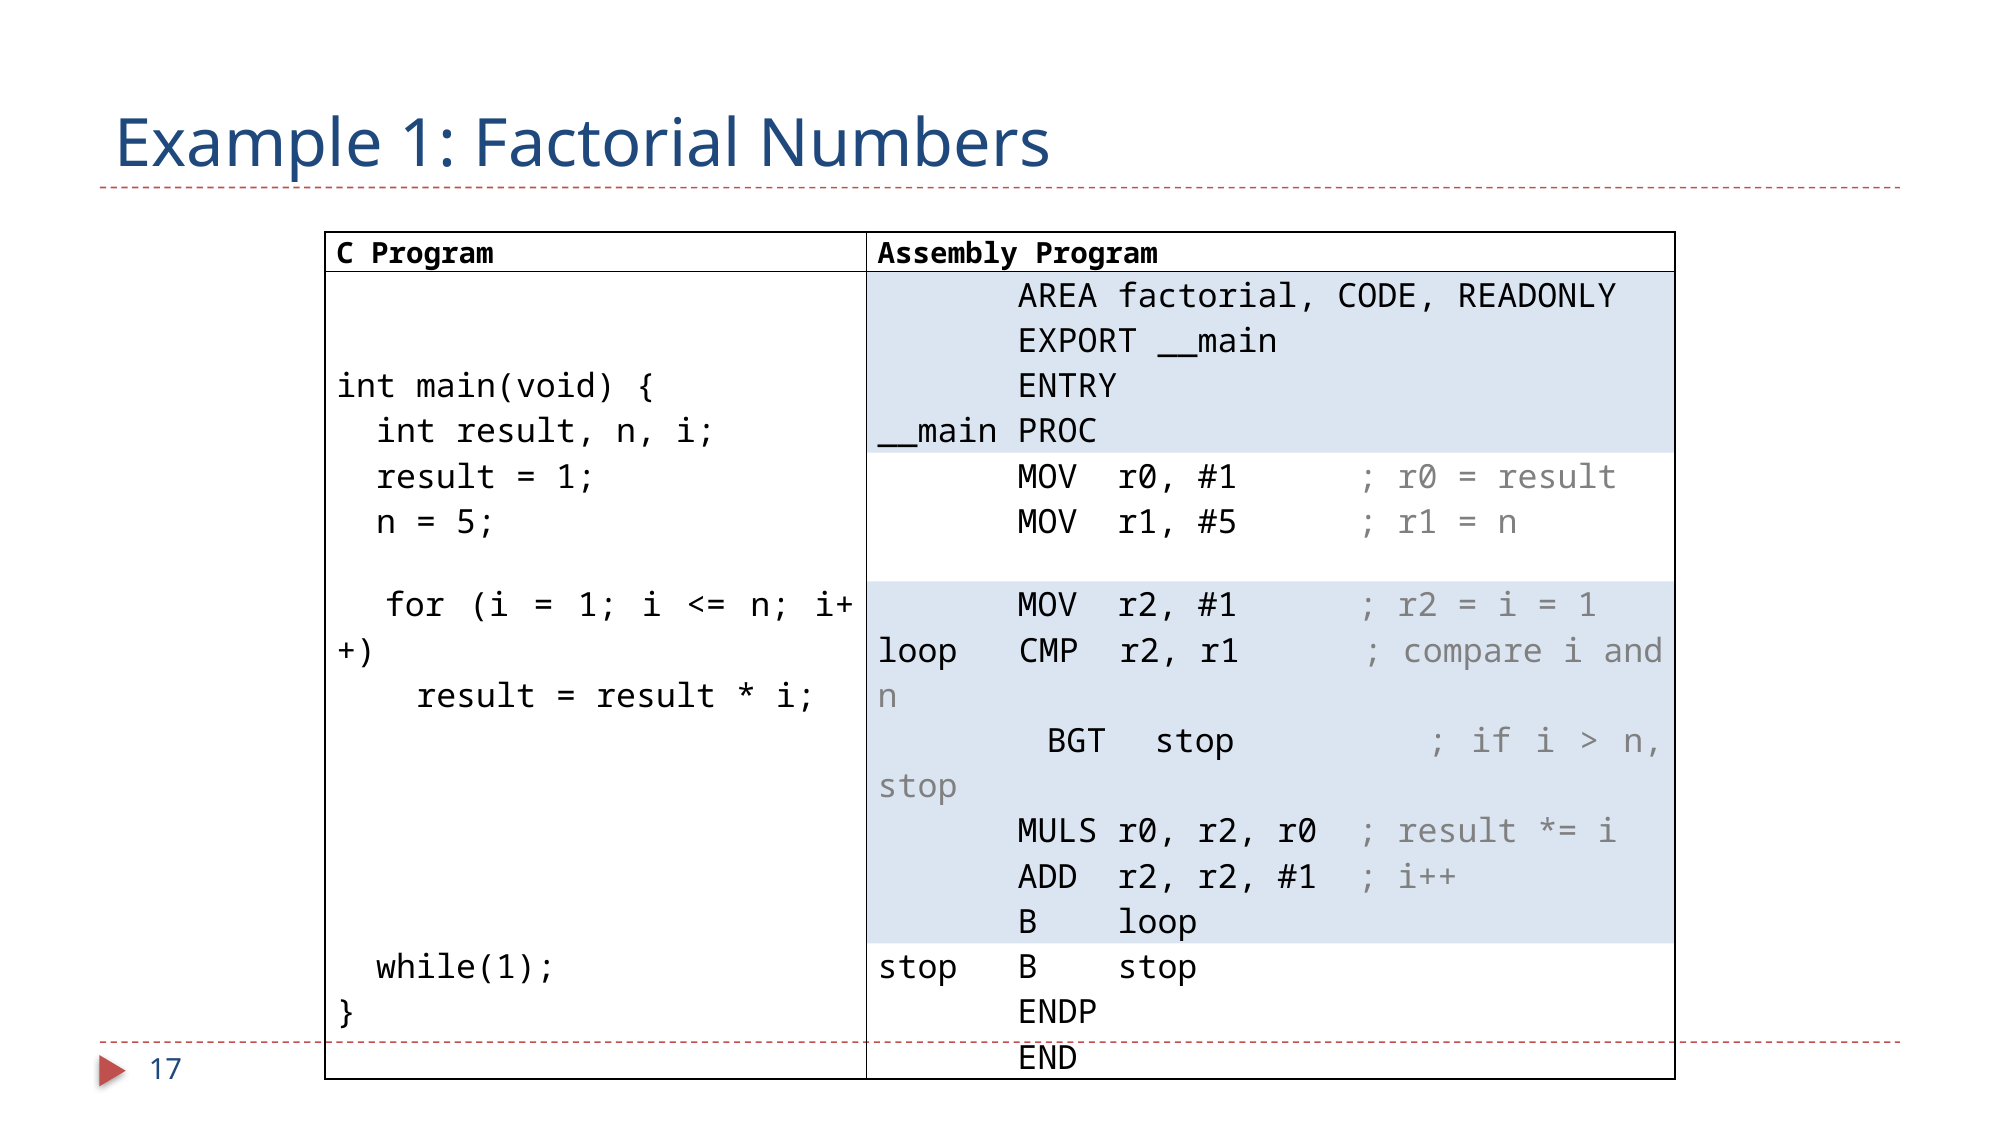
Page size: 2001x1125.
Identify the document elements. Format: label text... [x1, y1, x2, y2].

title Example 1: Factorial Numbers [99, 24, 1900, 188]
table_header C Program [326, 233, 866, 271]
table_cell int main(void) { int result, n, i; [326, 272, 866, 453]
table_cell stop B stop ENDP END [867, 943, 1674, 1078]
table_cell result = 1; n = 5; [326, 453, 866, 581]
table_cell for (i = 1; i <= n; i++) result = result * i; [326, 581, 866, 943]
table_cell while(1); } [326, 943, 866, 1078]
table_header Assembly Program [867, 233, 1674, 271]
slide_number 17 [133, 1042, 568, 1103]
table_cell MOV r0, #1 ; r0 = result MOV r1, #5 ; r1 = n [867, 453, 1674, 581]
table_cell AREA factorial, CODE, READONLY EXPORT __main ENTRY __main PROC [867, 272, 1674, 453]
table_cell MOV r2, #1 ; r2 = i = 1 loop CMP r2, r1 ; compare i and n BGT stop ; if i > n, stop MULS r0, r2, r0 ; result *= i ADD r2, r2, #1 ; i++ B loop [867, 581, 1674, 943]
